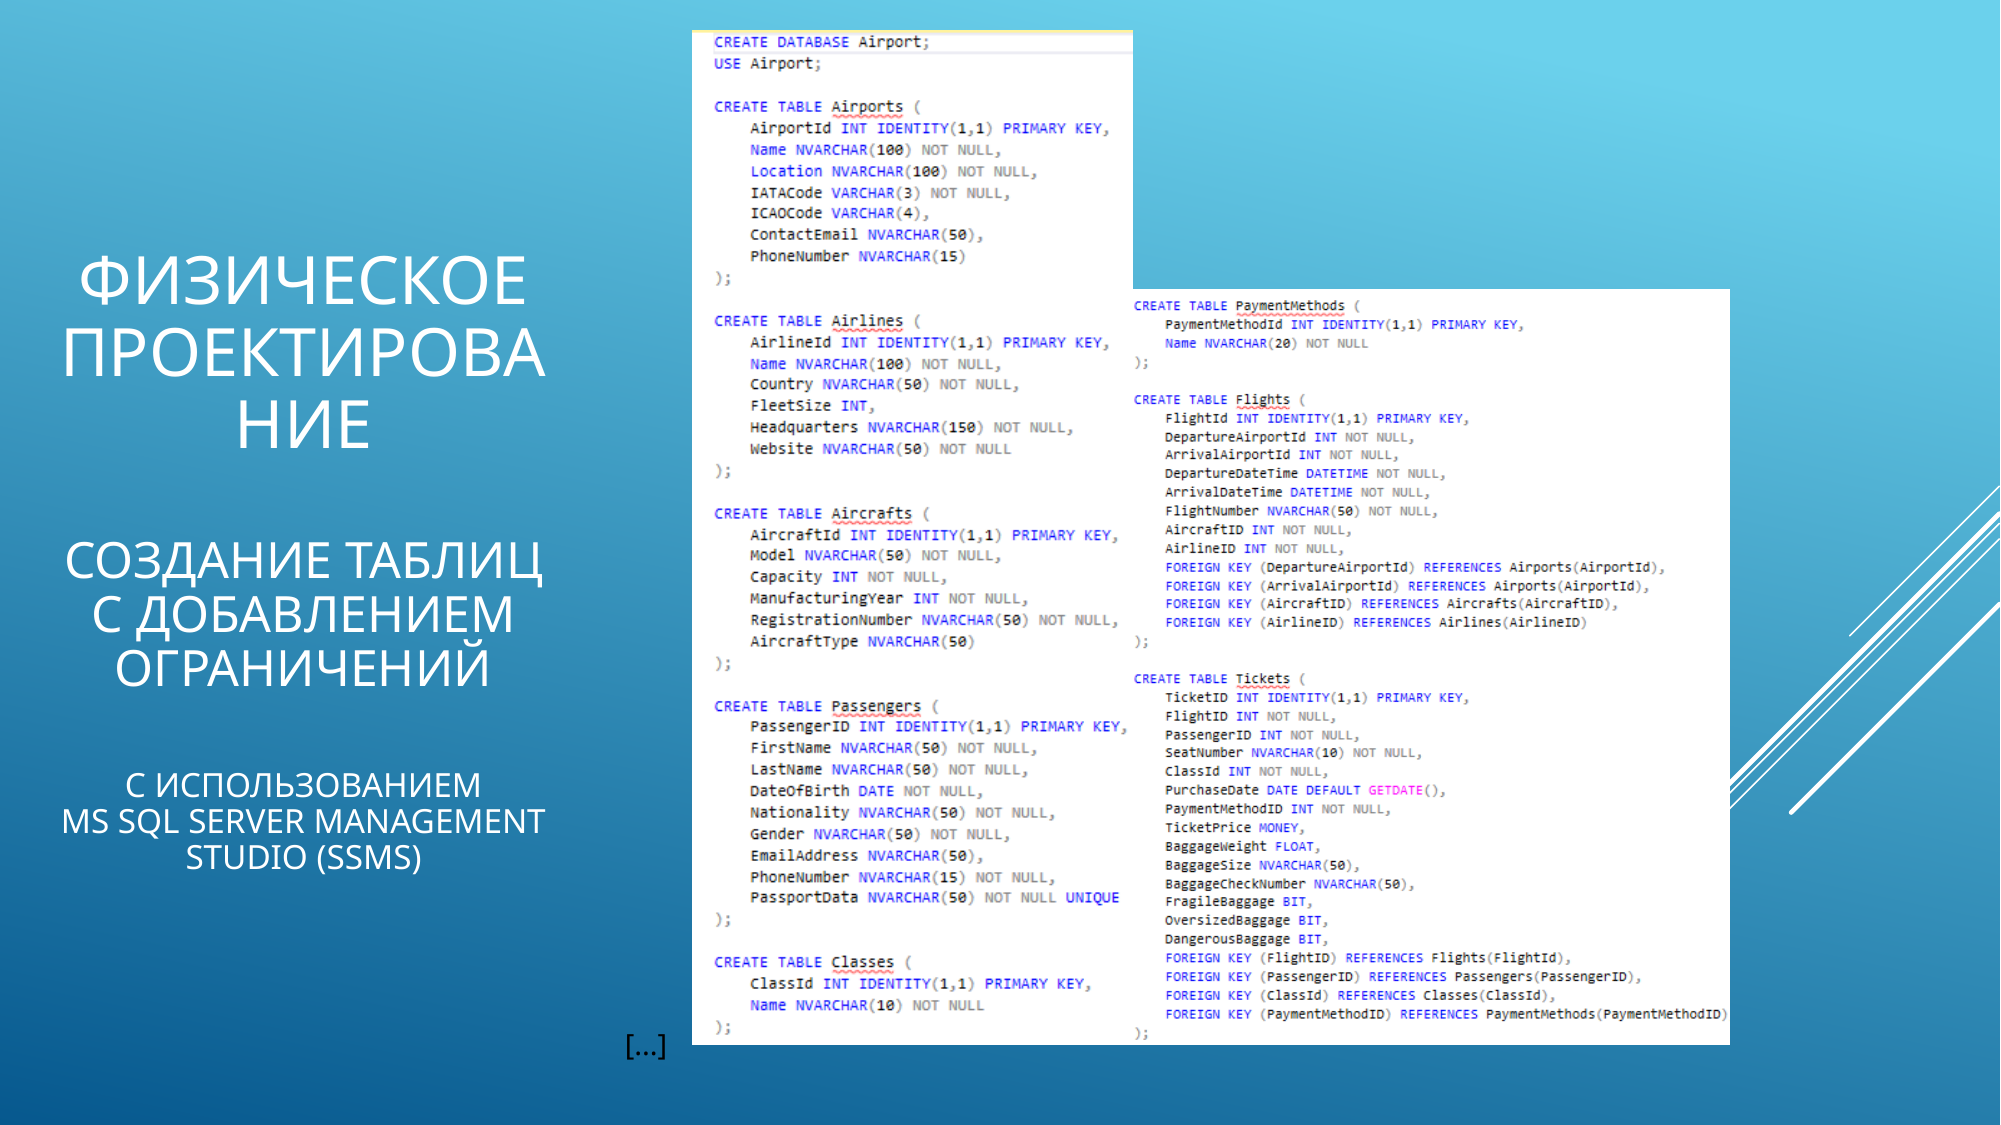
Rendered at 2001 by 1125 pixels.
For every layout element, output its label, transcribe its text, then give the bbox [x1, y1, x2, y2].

title Физическое проектирование Создание таблиц с добавлением ограничений с использованием MS SQL Server Management Studio (SSMS) [30, 184, 578, 940]
text_box [...] [609, 1019, 683, 1070]
picture [692, 30, 1730, 1045]
